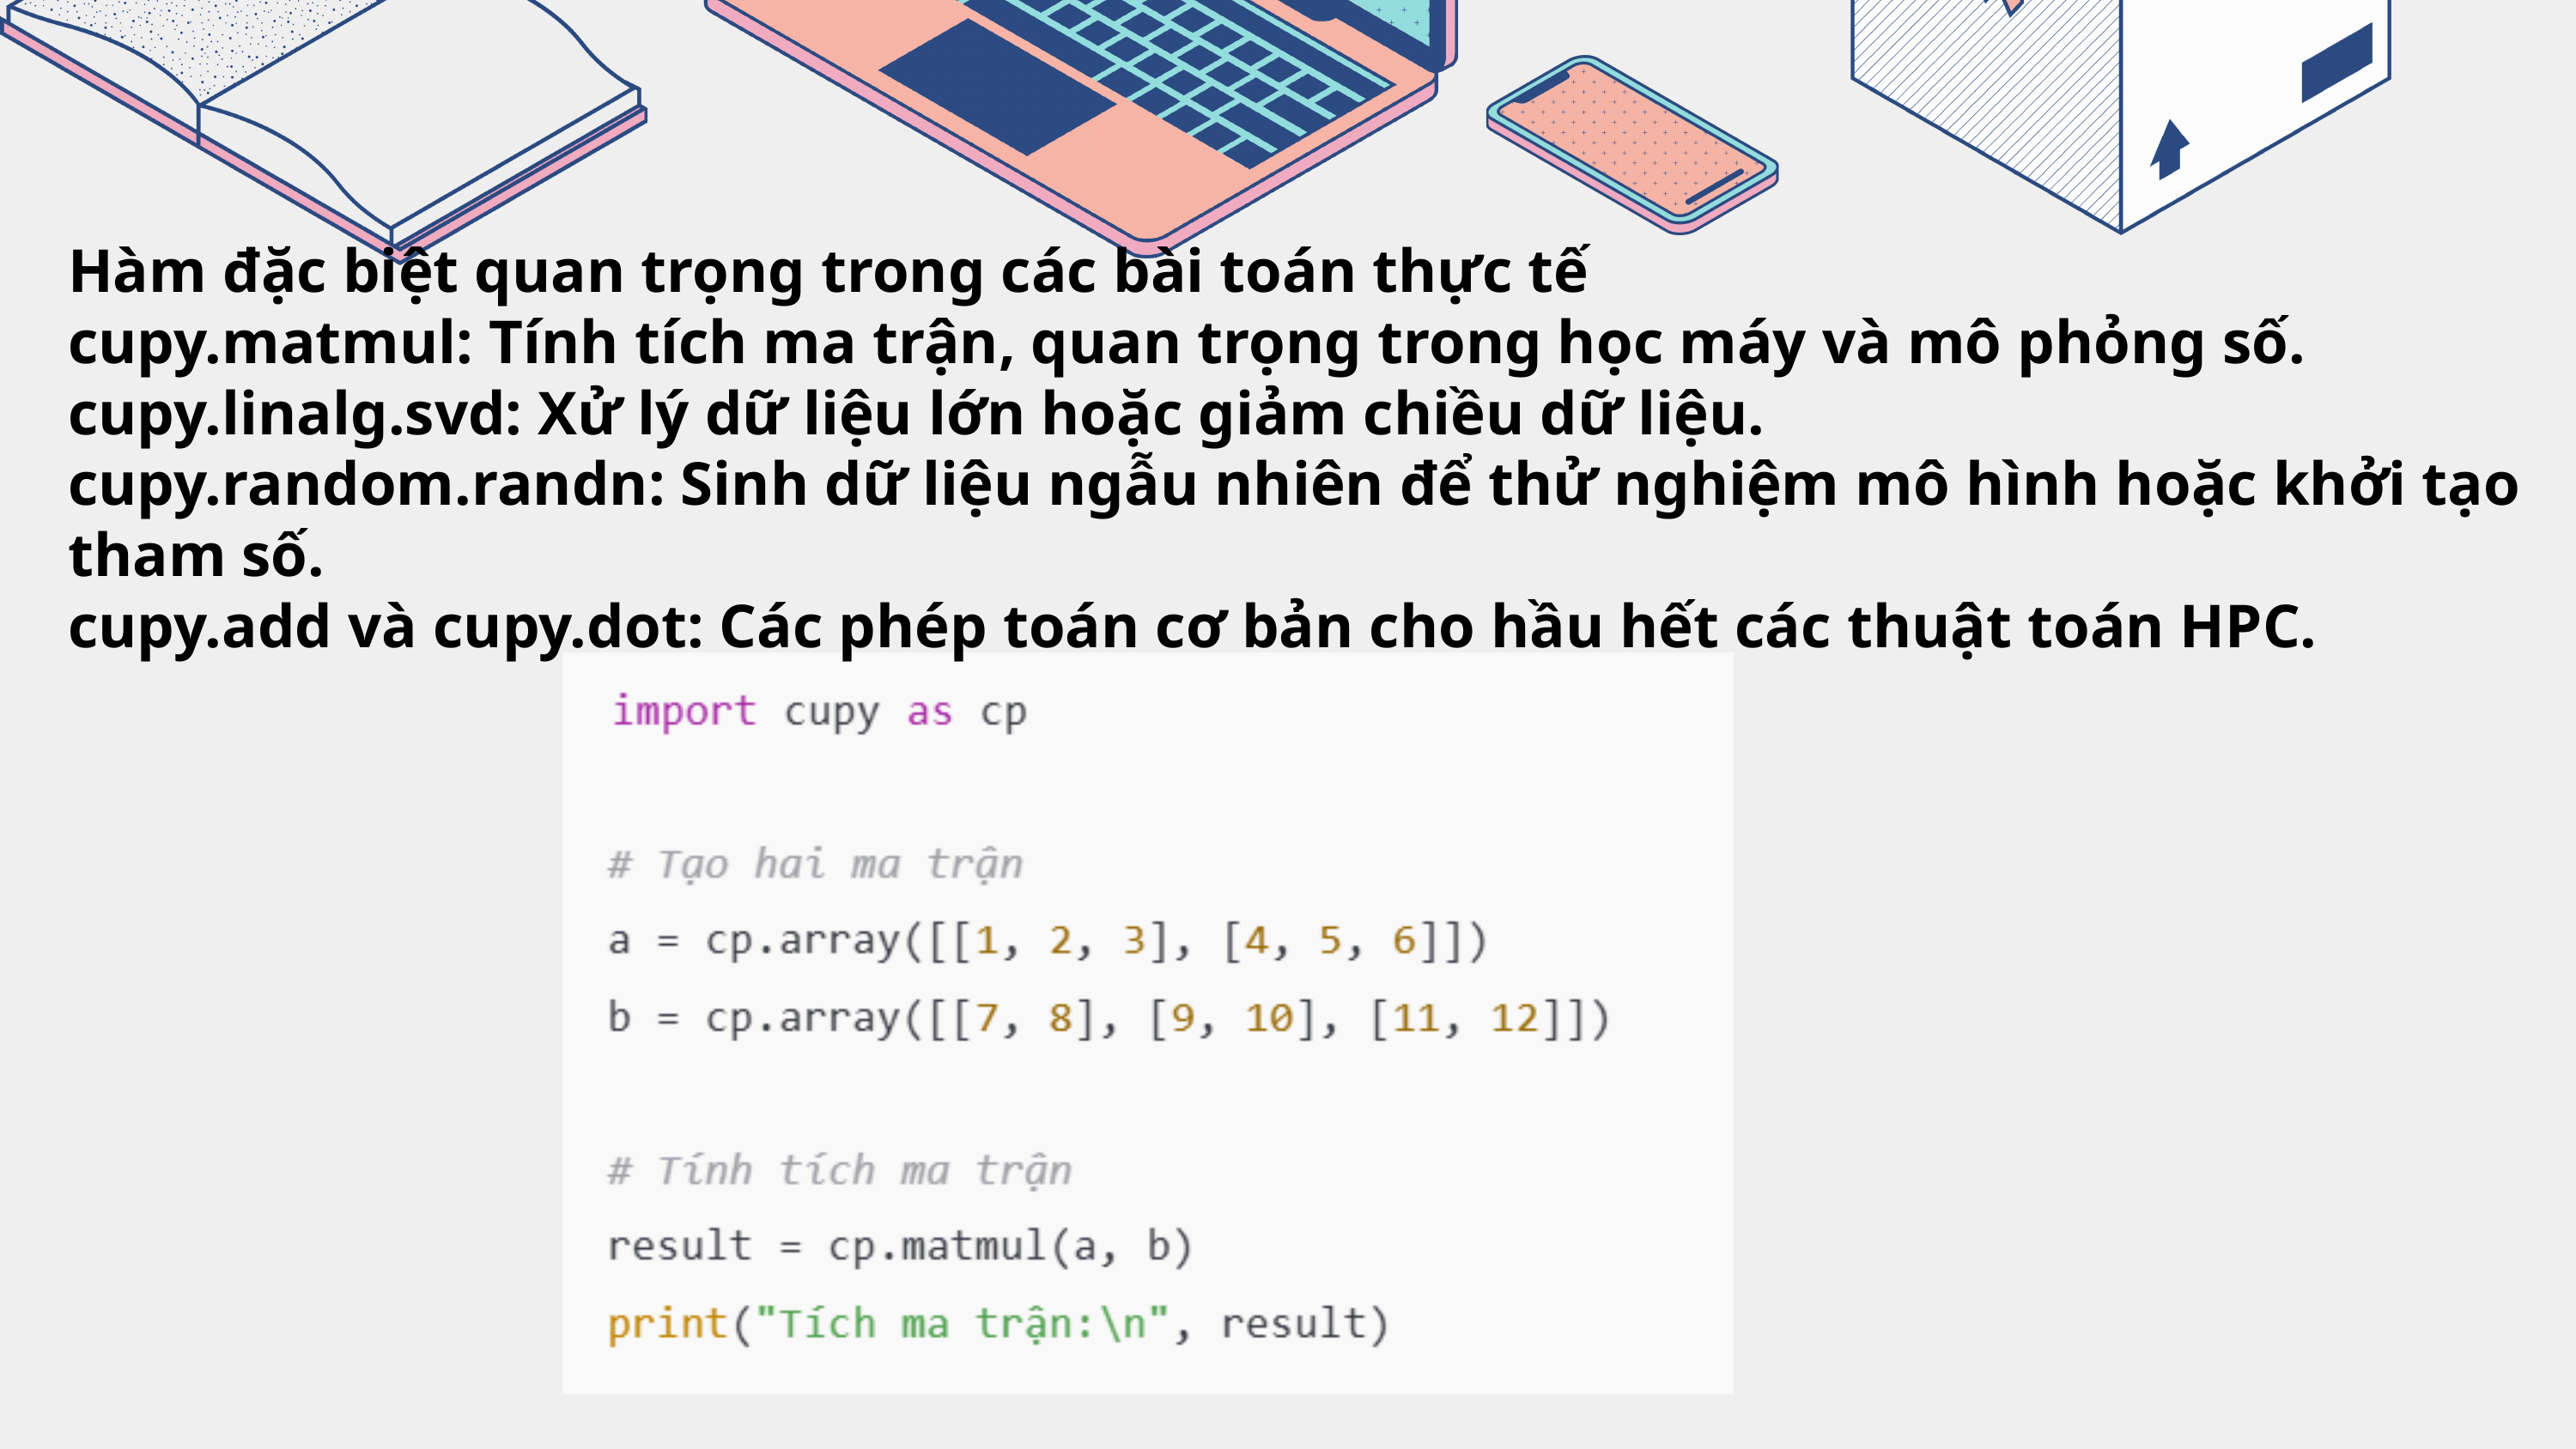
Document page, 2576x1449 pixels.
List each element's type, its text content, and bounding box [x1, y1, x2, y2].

text_box [562, 660, 1734, 1394]
text_box [1485, 55, 1779, 233]
text_box [1850, 0, 2391, 233]
text_box Hàm đặc biệt quan trọng trong các bài toán thực tế cupy.matmul: Tính tích ma trận, quan trọng trong học máy và mô phỏng số. cupy.linalg.svd: Xử lý dữ liệu lớn hoặc giảm chiều dữ liệu. cupy.random.randn: Sinh dữ liệu ngẫu nhiên để thử nghiệm mô hình hoặc khởi tạo tham số. cupy.add và cupy.dot: Các phép toán cơ bản cho hầu hết các thuật toán HPC. [68, 233, 2576, 660]
text_box [703, 0, 1459, 233]
text_box [0, 0, 648, 265]
